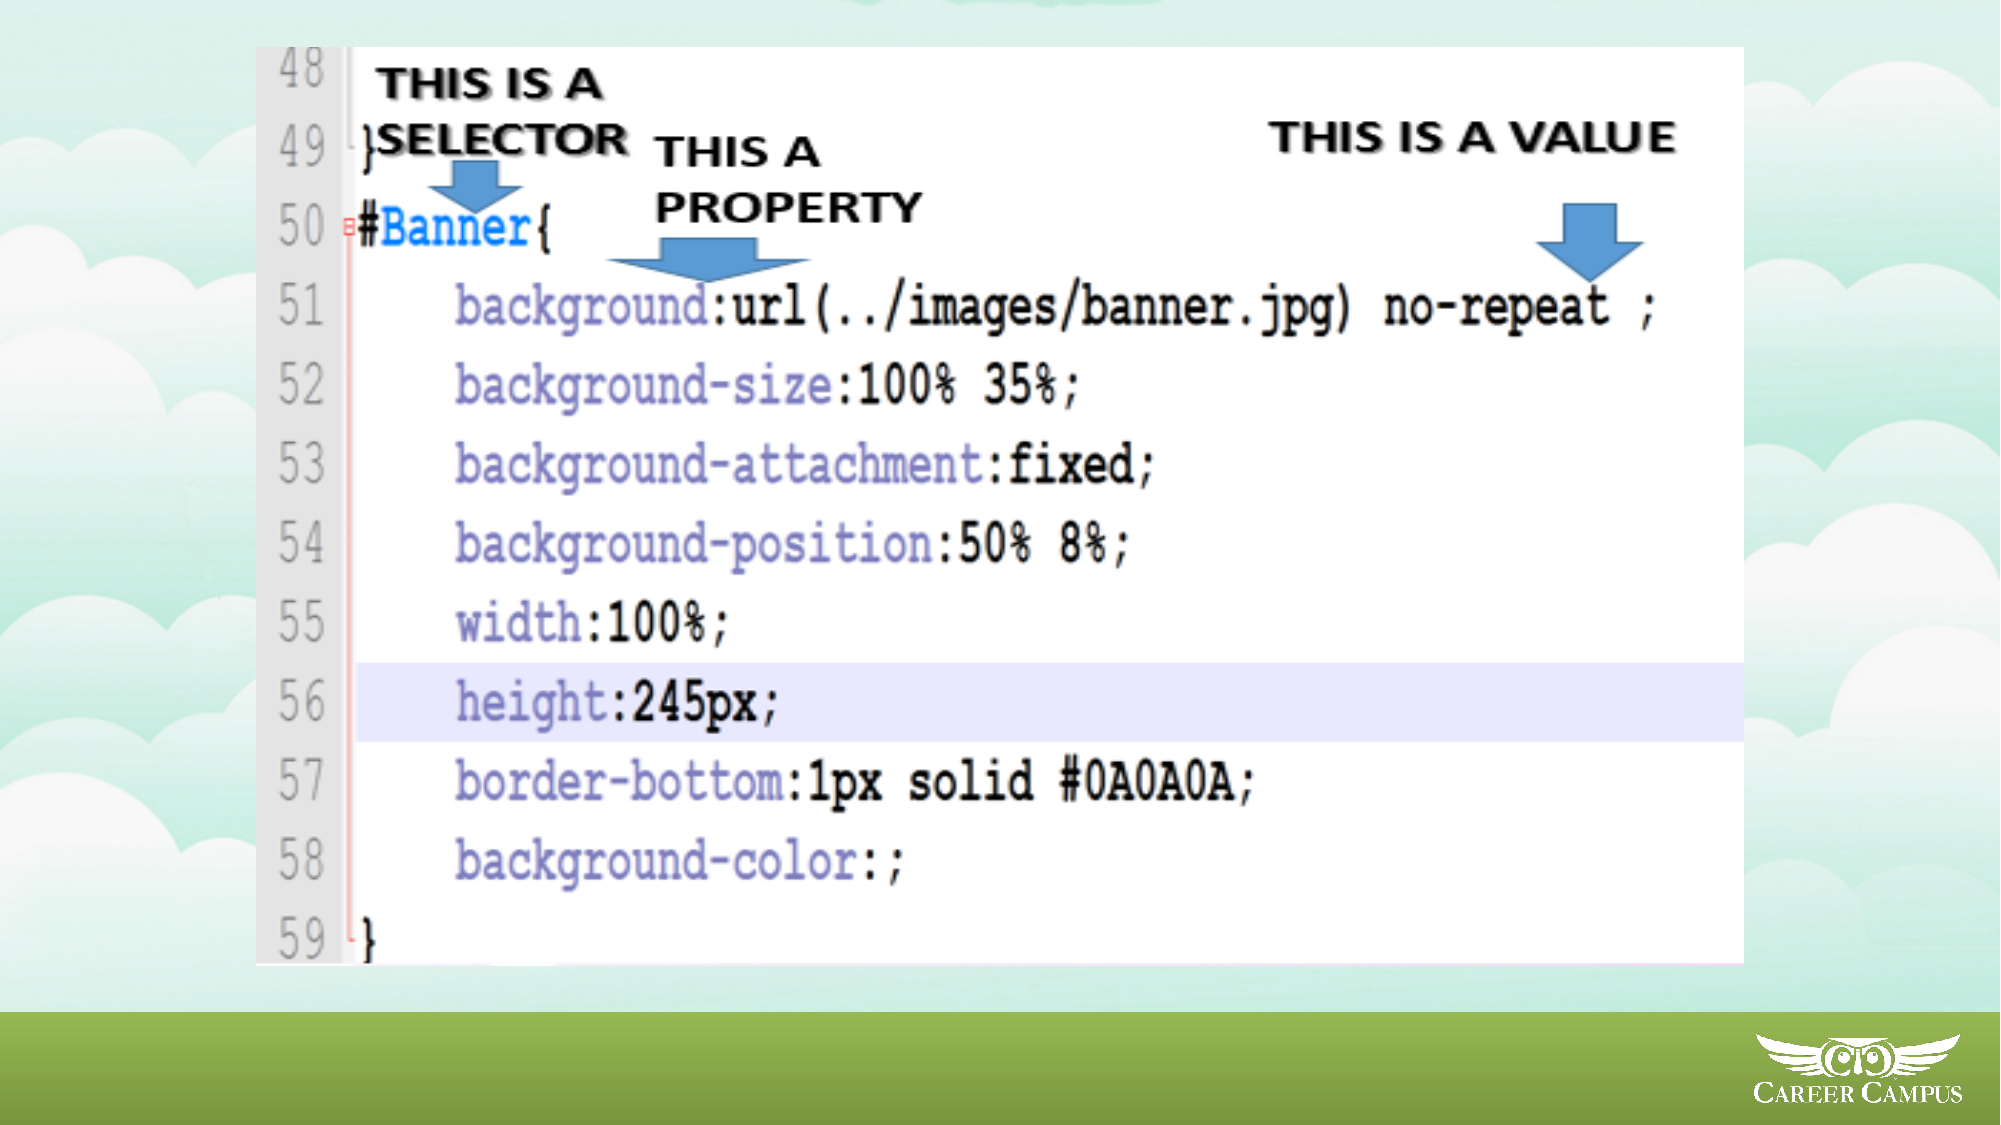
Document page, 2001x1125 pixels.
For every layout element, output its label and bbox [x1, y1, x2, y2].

text_box [0, 0, 2000, 1125]
picture [255, 47, 1744, 966]
